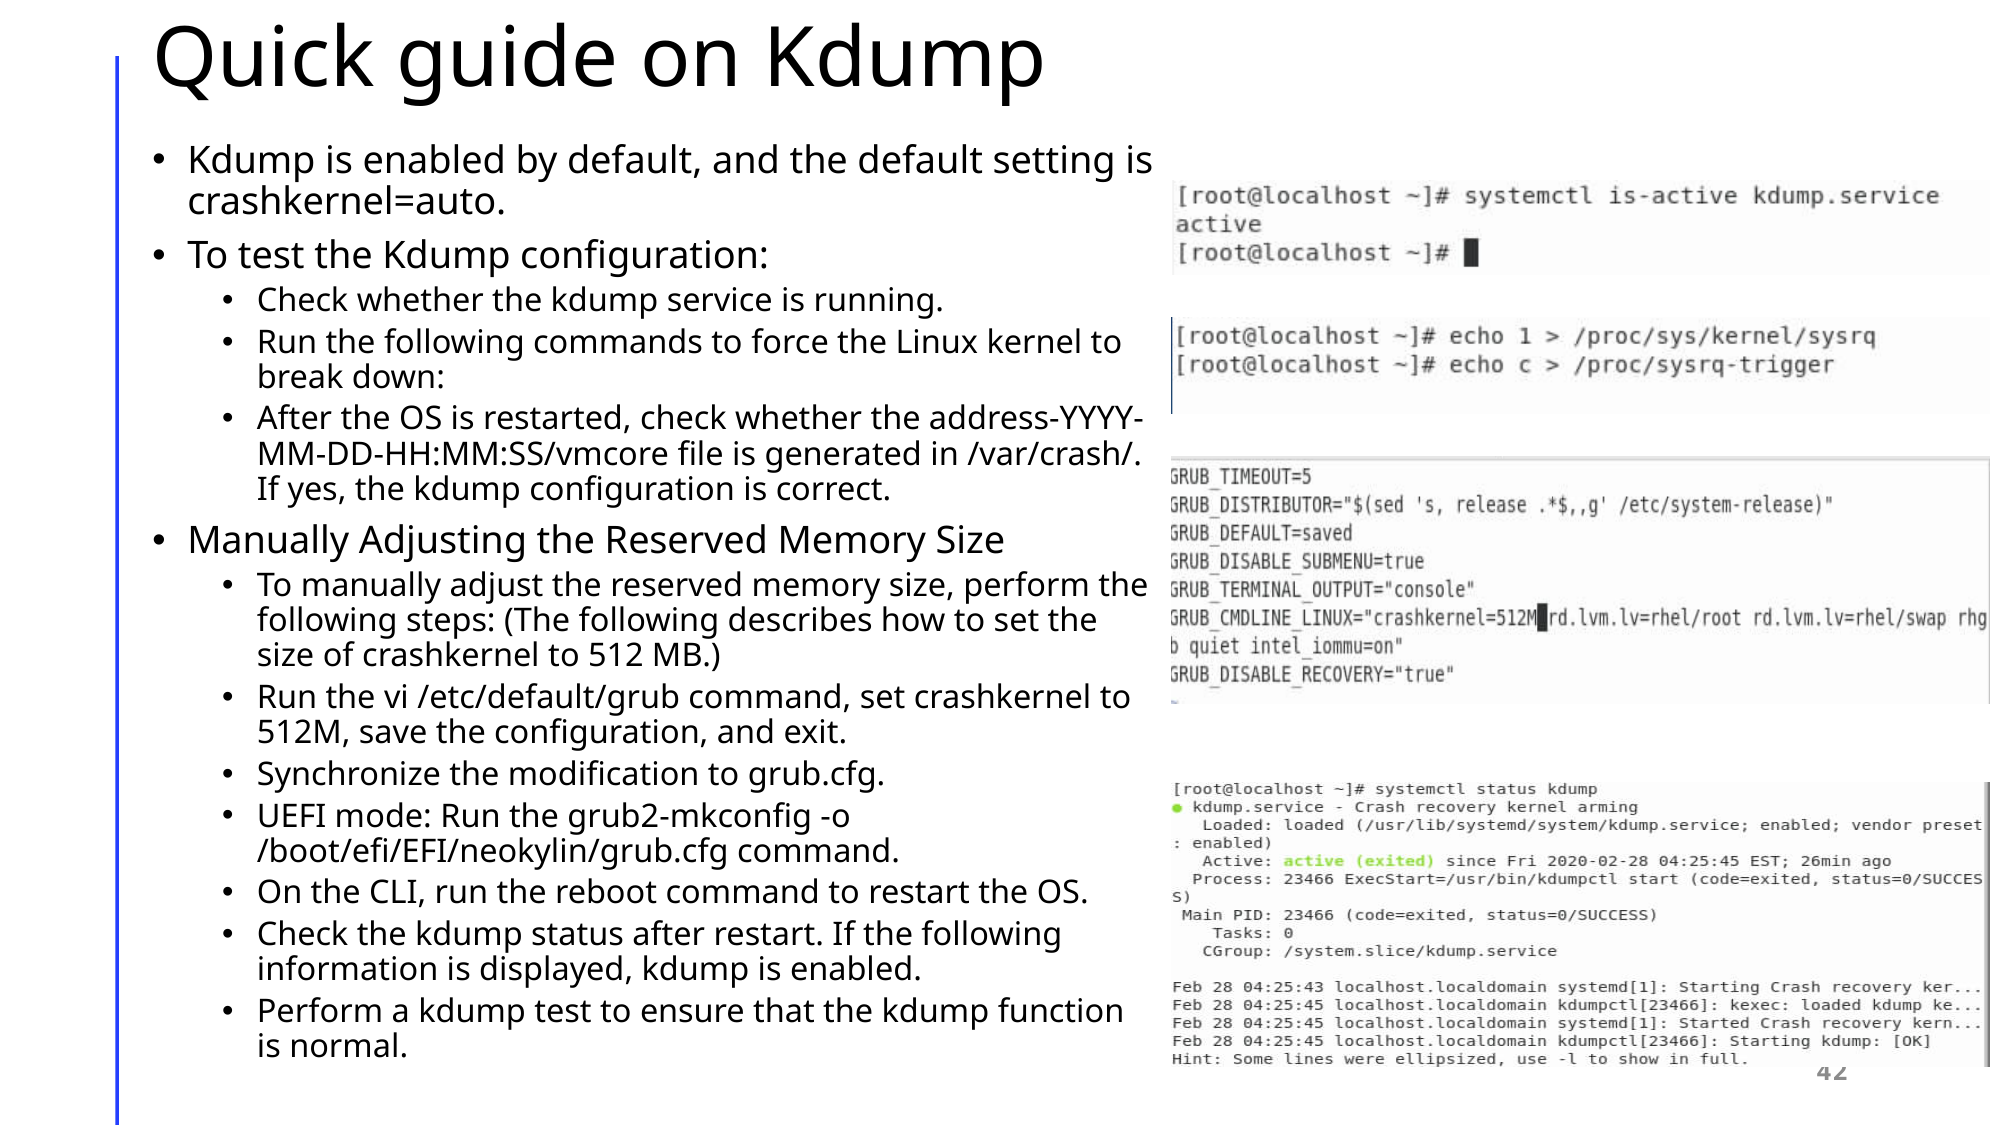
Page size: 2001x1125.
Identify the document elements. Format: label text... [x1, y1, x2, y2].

picture [1171, 456, 1990, 704]
slide_number 42 [1412, 1067, 1863, 1103]
picture [1171, 782, 1990, 1067]
list Kdump is enabled by default, and the default setting is crashkernel=auto. To test the Kdump configuration: Check whether the kdump service is running. Run the following commands to force the Linux kernel to break down: After the OS is restarted, check whether the address-YYYY-MM-DD-HH:MM:SS/vmcore file is generated in /var/crash/. If yes, the kdump configuration is correct. Manually Adjusting the Reserved Memory Size To manually adjust the reserved memory size, perform the following steps: (The following describes how to set the size of crashkernel to 512 MB.) Run the vi /etc/default/grub command, set crashkernel to 512M, save the configuration, and exit. Synchronize the modification to grub.cfg. UEFI mode: Run the grub2-mkconfig -o /boot/efi/EFI/neokylin/grub.cfg command. On the CLI, run the reboot command to restart the OS. Check the kdump status after restart. If the following information is displayed, kdump is enabled. Perform a kdump test to ensure that the kdump function is normal. [137, 133, 1172, 1092]
picture [1171, 317, 1990, 414]
picture [1171, 180, 1990, 275]
title Quick guide on Kdump [137, 33, 1863, 86]
